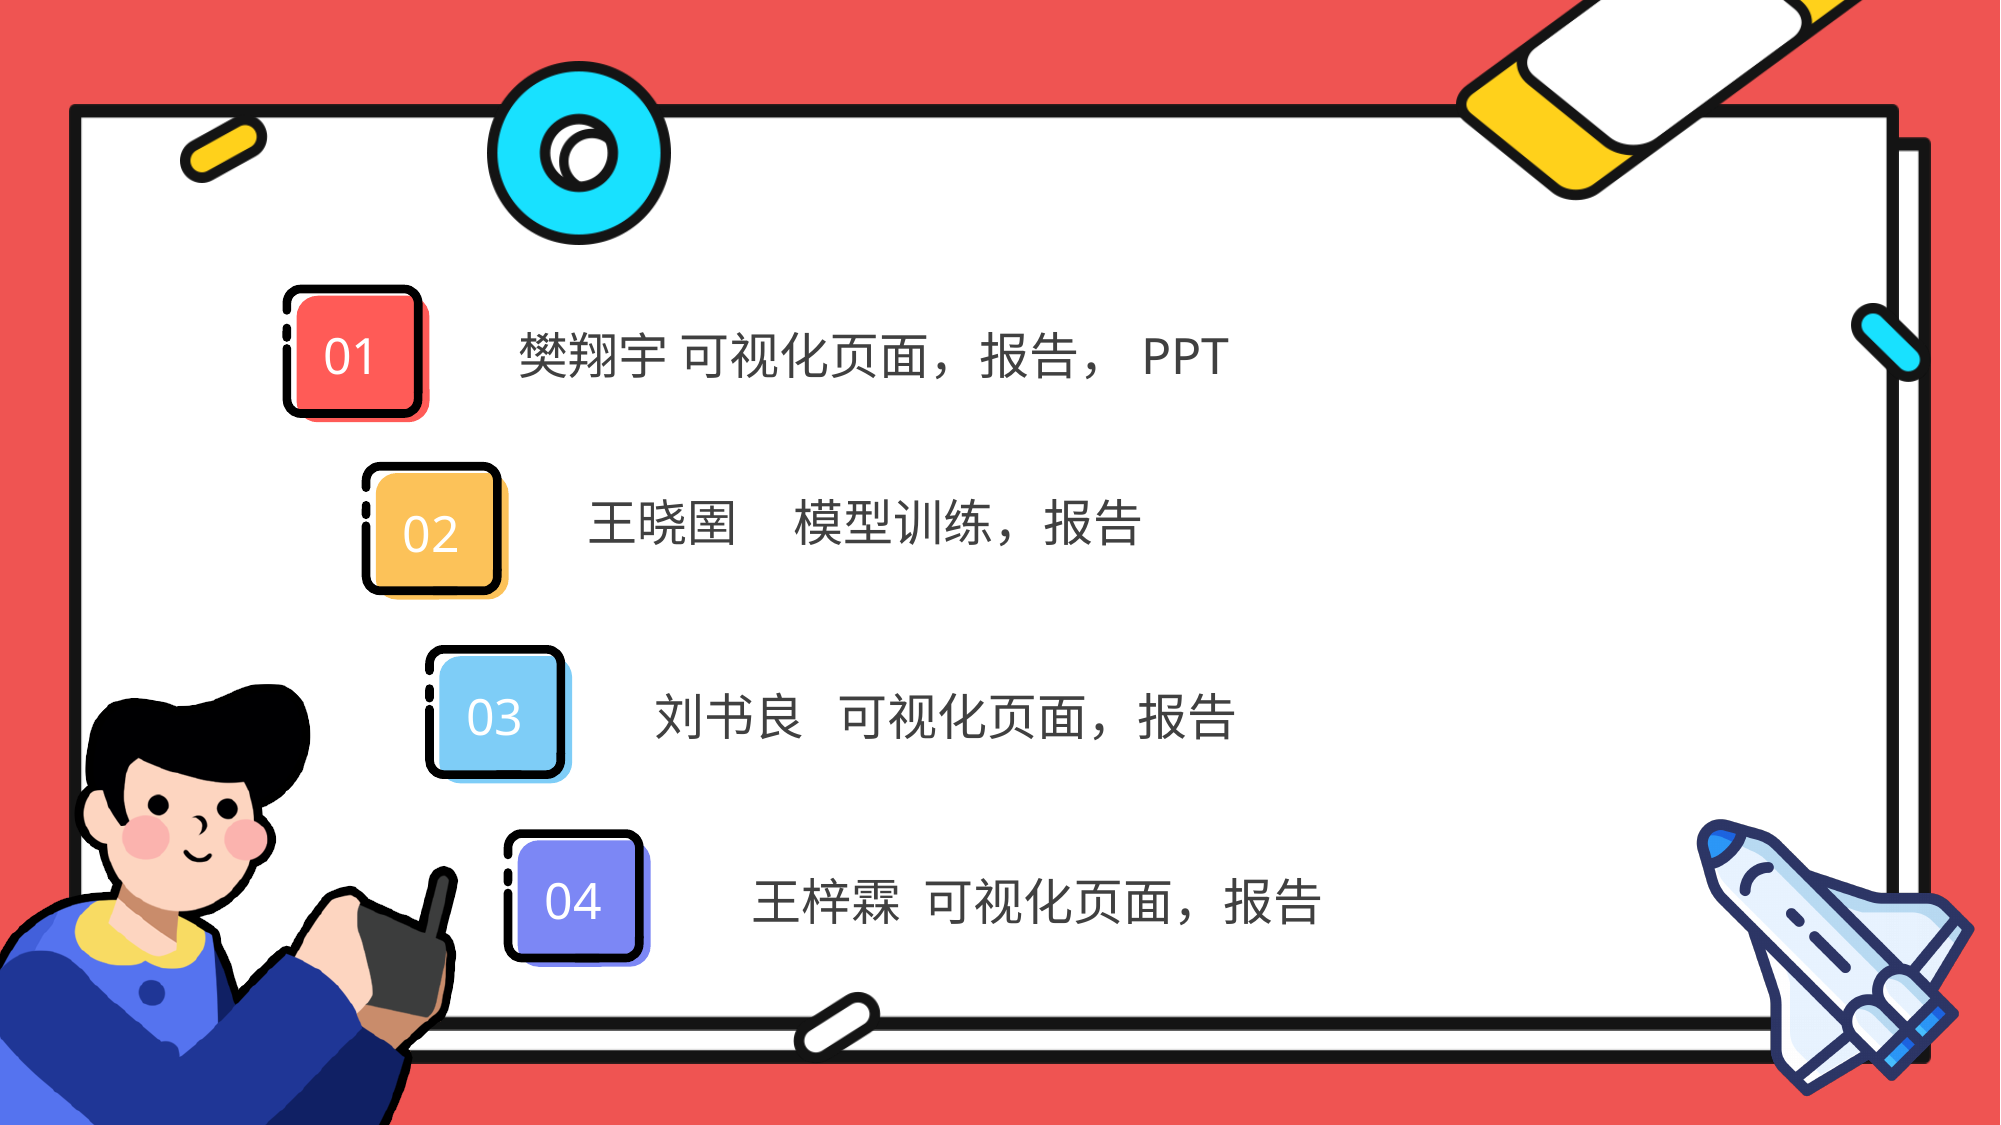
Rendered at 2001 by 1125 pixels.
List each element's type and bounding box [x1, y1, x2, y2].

picture [1611, 790, 2000, 1125]
picture [487, 61, 671, 245]
text_box [365, 466, 509, 600]
text_box [69, 104, 1931, 1064]
text_box [507, 833, 651, 967]
text_box [429, 649, 573, 784]
picture [180, 114, 268, 183]
picture [0, 631, 945, 1125]
text_box [1455, 0, 1873, 201]
text_box [286, 288, 430, 423]
picture [1850, 303, 1931, 382]
